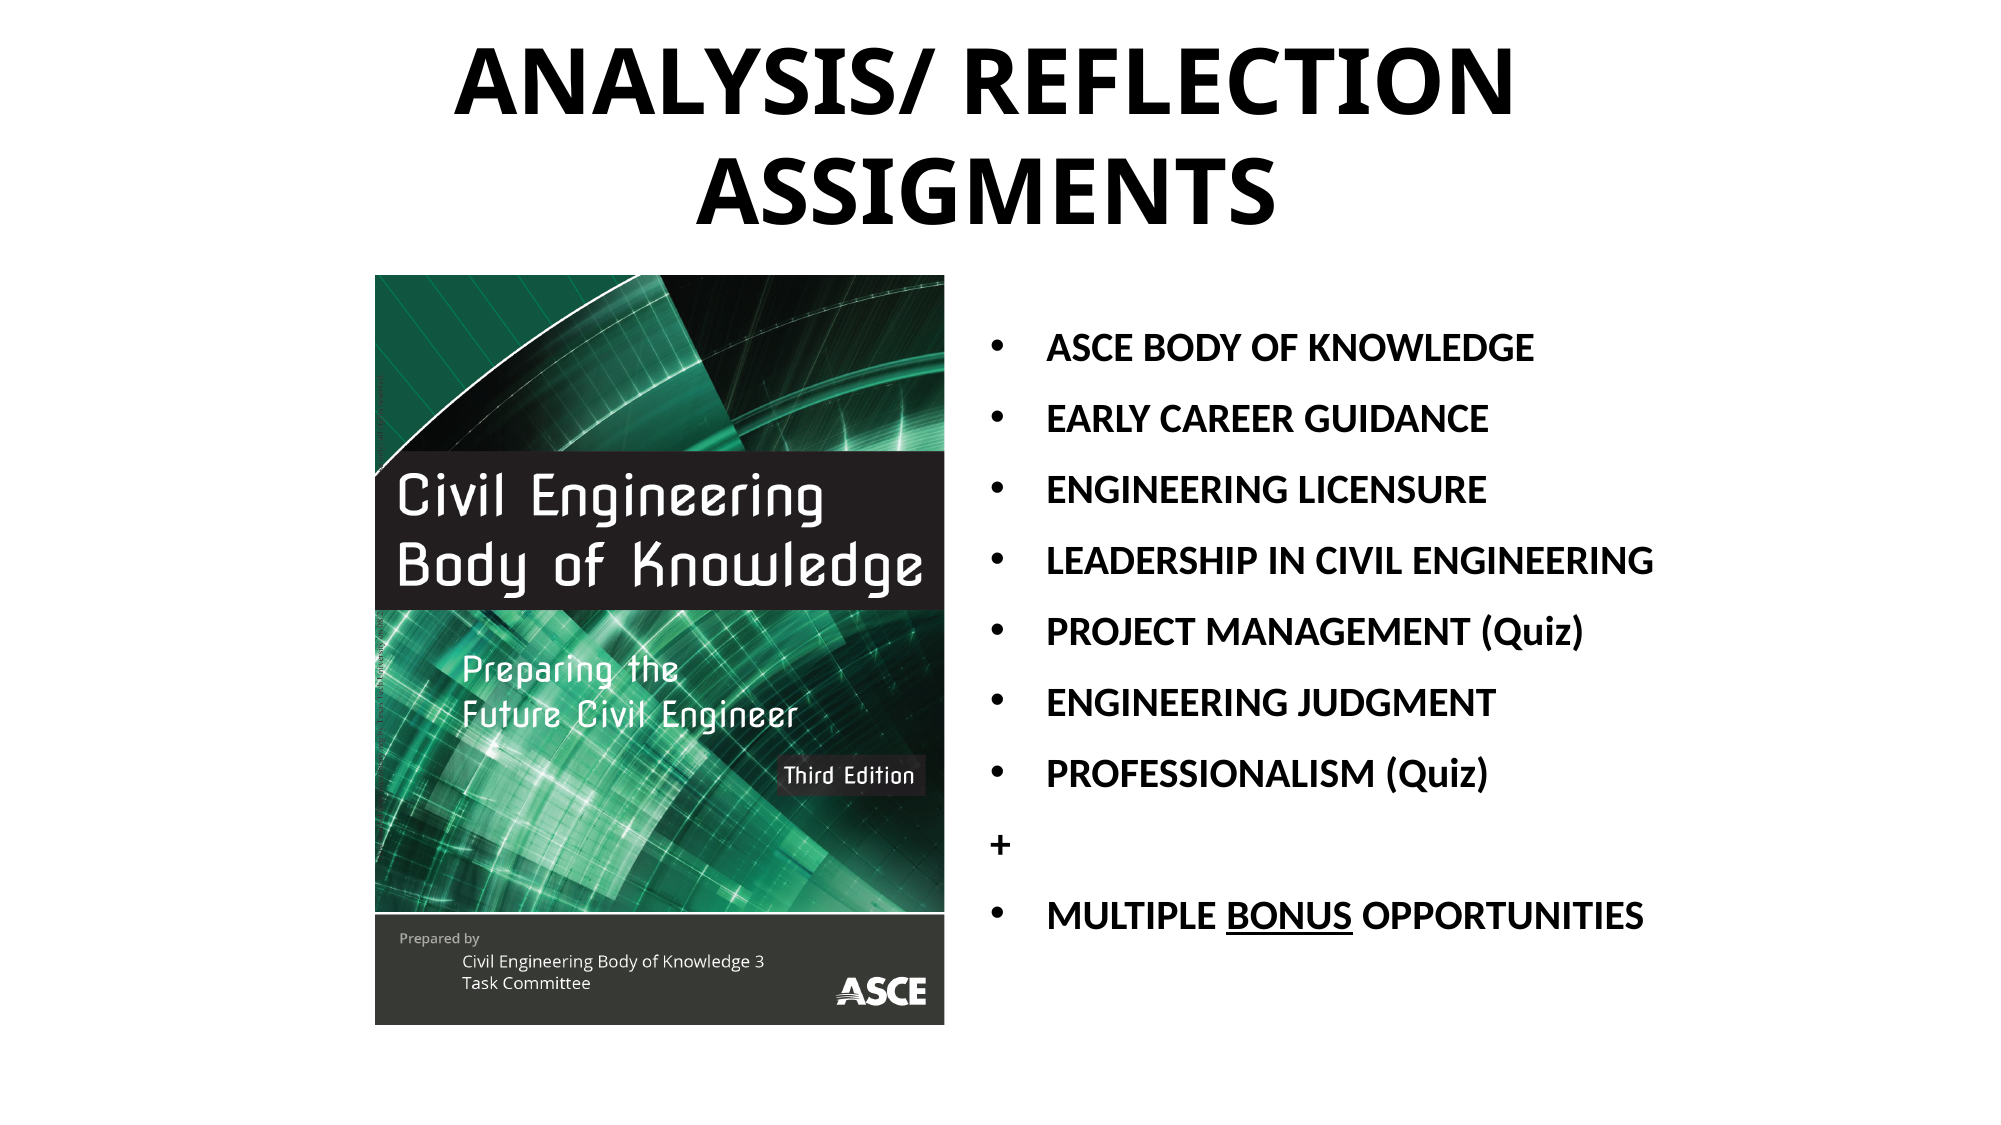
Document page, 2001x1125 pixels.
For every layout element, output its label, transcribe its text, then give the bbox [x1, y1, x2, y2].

picture [374, 274, 945, 1026]
text_box ANALYSIS/ REFLECTION ASSIGMENTS [312, 15, 1663, 203]
list ASCE BODY OF KNOWLEDGE EARLY CAREER GUIDANCE ENGINEERING LICENSURE LEADERSHIP IN CIVIL ENGINEERING PROJECT MANAGEMENT (Quiz) ENGINEERING JUDGMENT PROFESSIONALISM (Quiz) + MULTIPLE BONUS OPPORTUNITIES [975, 312, 1713, 1055]
